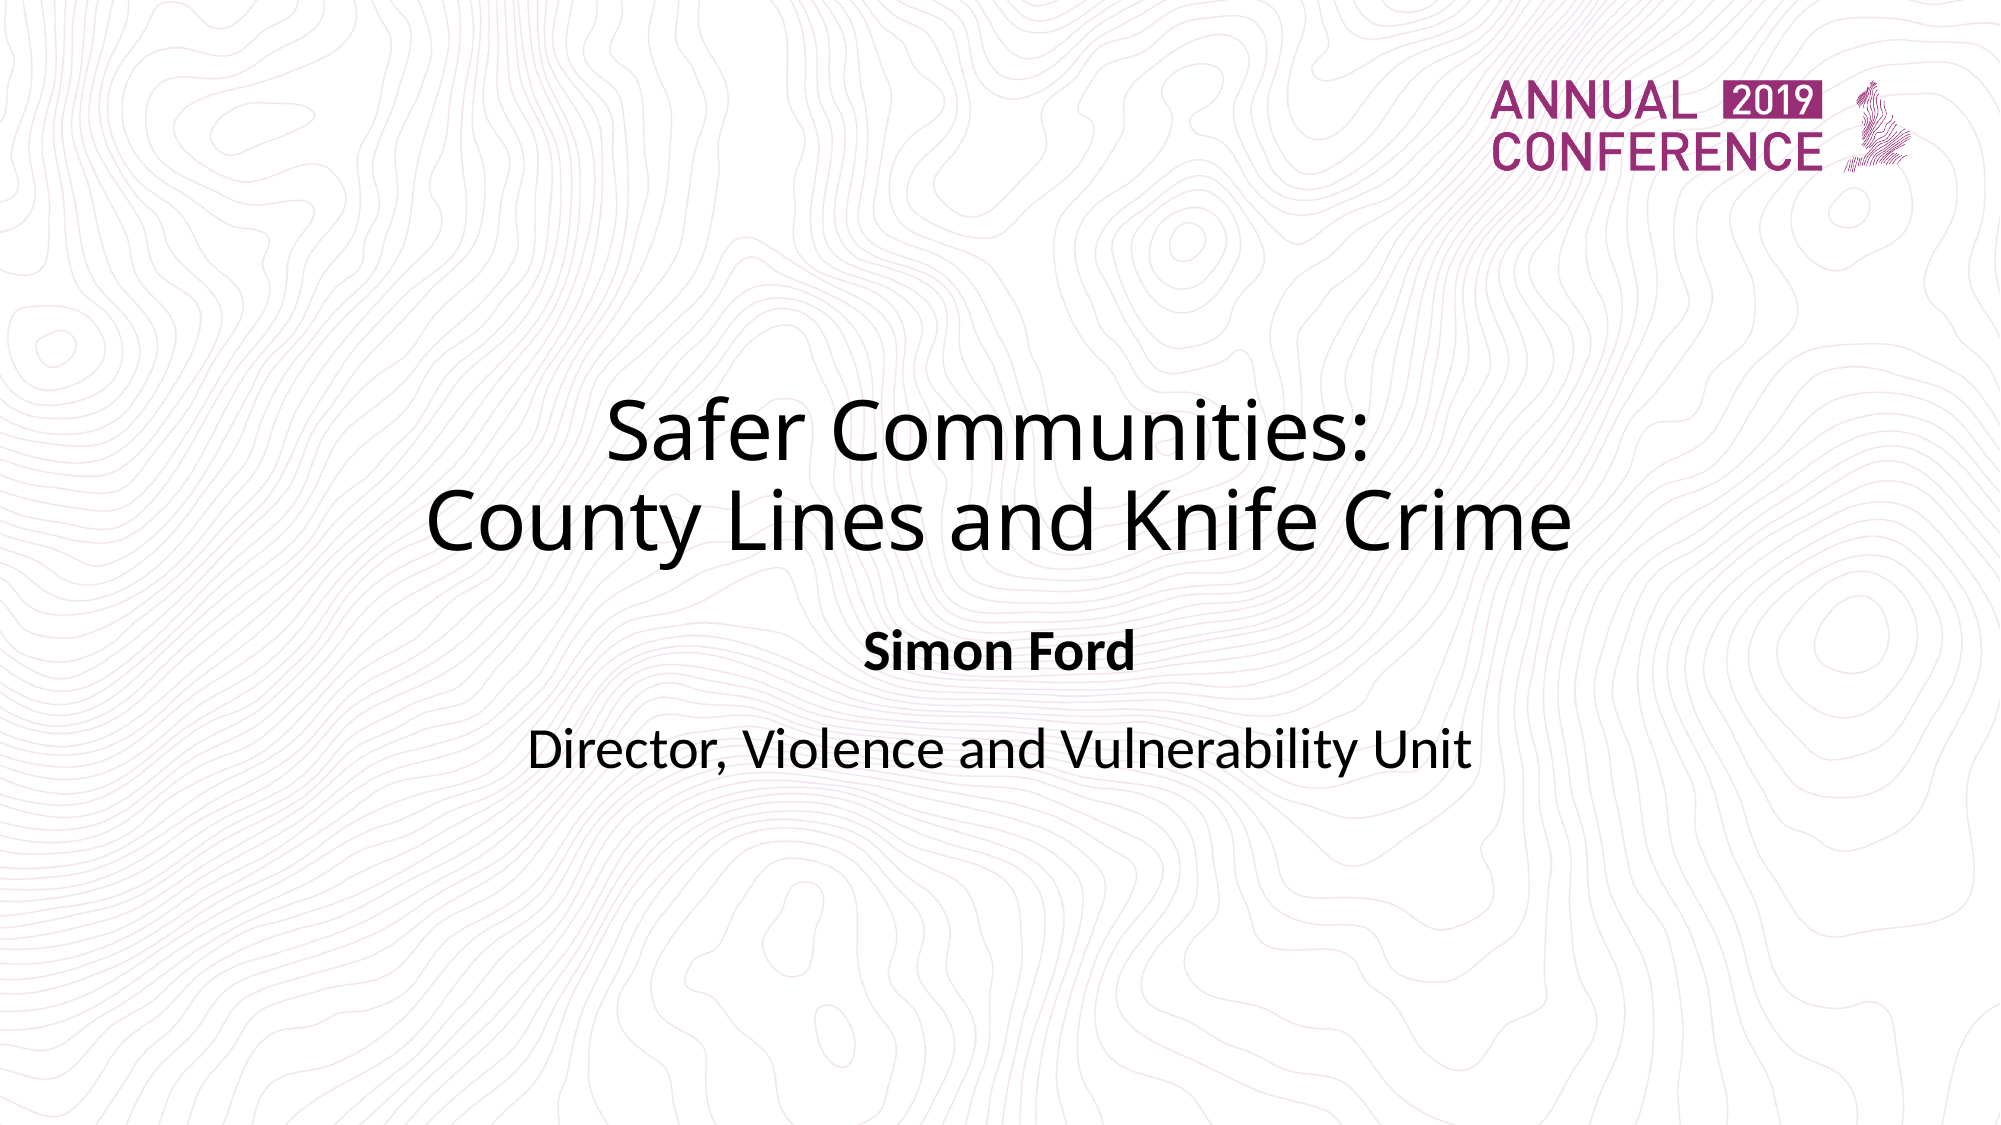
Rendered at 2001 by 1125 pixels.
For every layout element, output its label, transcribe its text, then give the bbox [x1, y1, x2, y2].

title Safer Communities: County Lines and Knife Crime [249, 184, 1750, 576]
picture [1479, 70, 1949, 181]
list Director, Violence and Vulnerability Unit [249, 696, 1750, 804]
subtitle Simon Ford [249, 606, 1750, 696]
